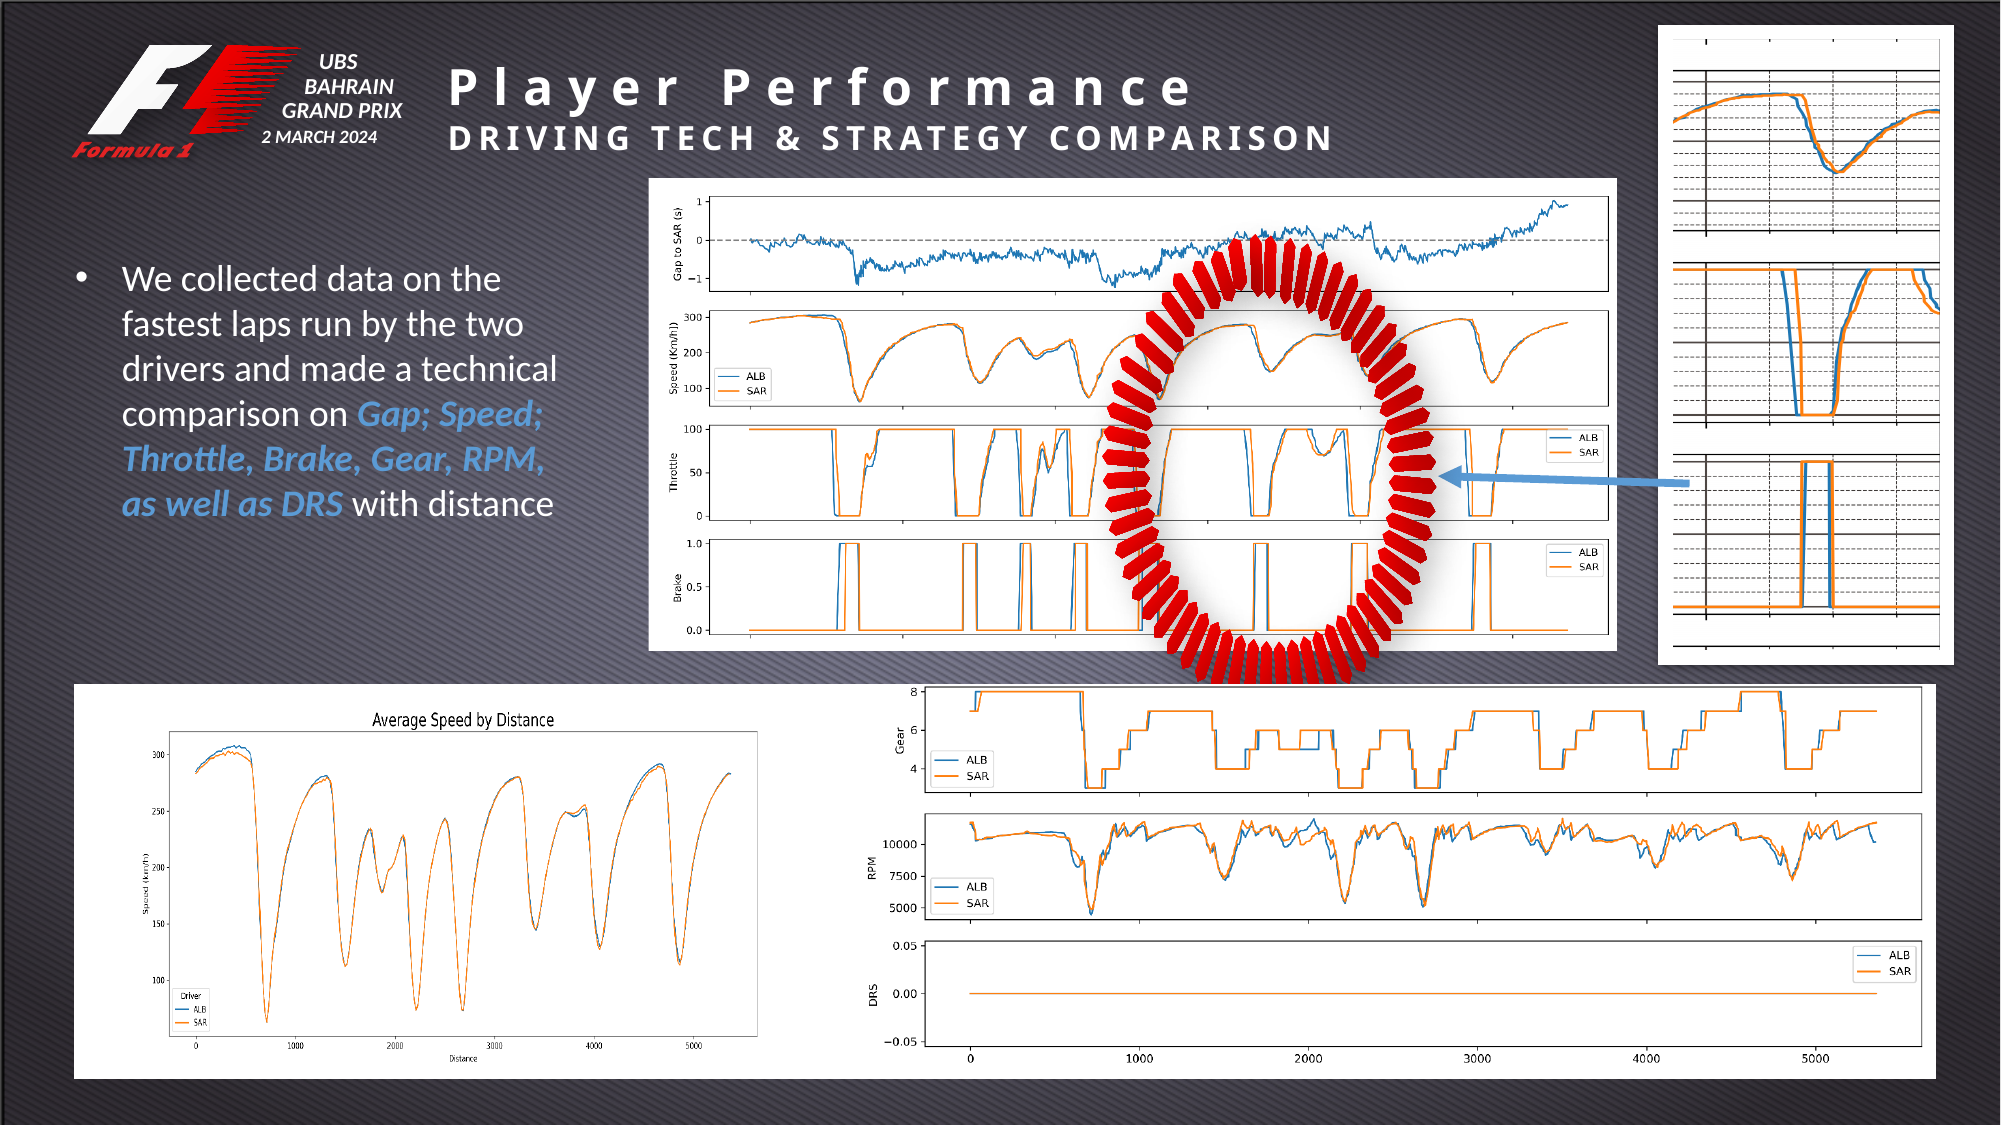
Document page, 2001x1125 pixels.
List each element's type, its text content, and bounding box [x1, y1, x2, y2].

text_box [432, 48, 1437, 185]
text_box We collected data on the fastest laps run by the two drivers and made a technical comparison on Gap; Speed; Throttle, Brake, Gear, RPM, as well as DRS with distance [60, 246, 577, 532]
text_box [1102, 236, 1437, 684]
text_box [71, 39, 425, 179]
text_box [1437, 39, 1940, 651]
picture [0, 0, 2001, 1125]
